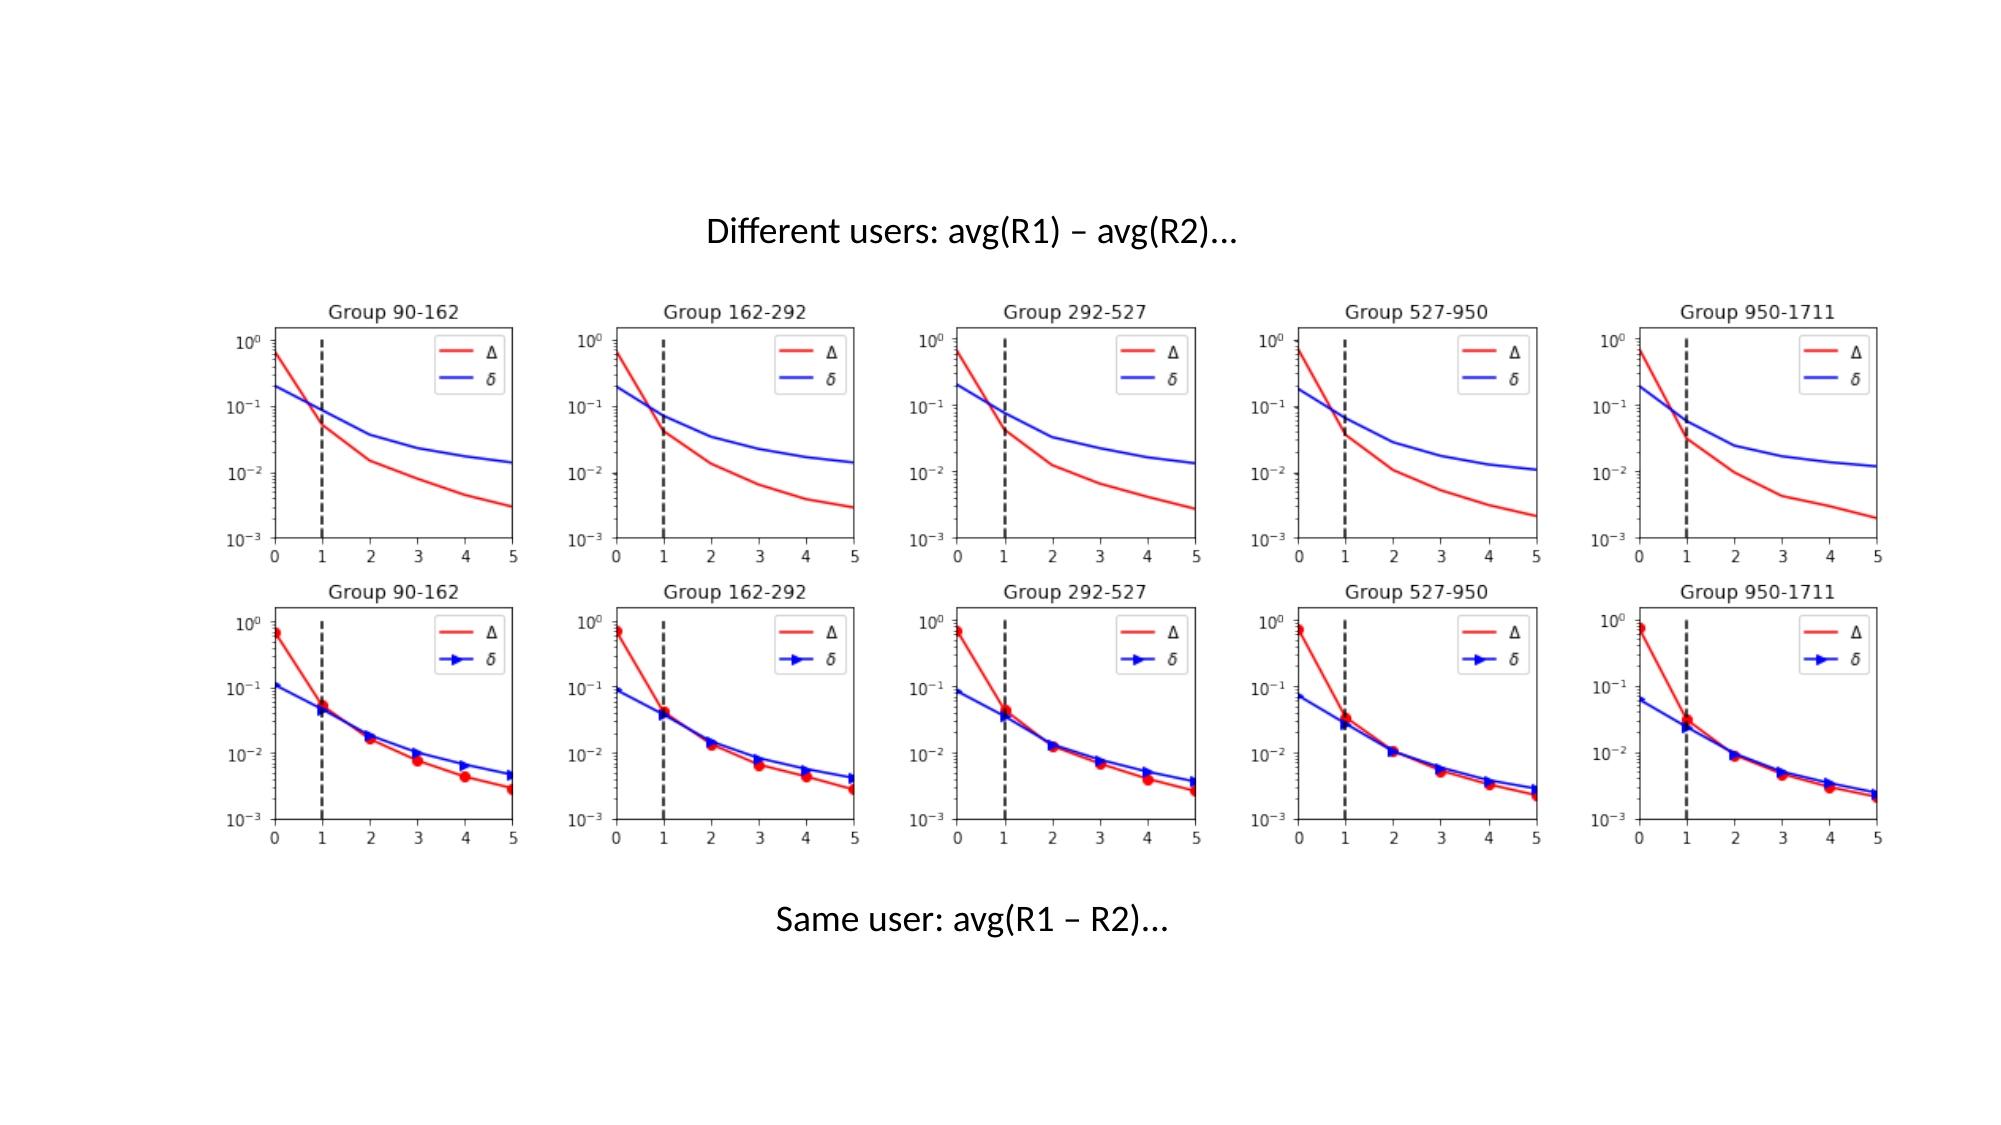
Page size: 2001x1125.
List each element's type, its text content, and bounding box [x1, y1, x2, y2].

text_box Different users: avg(R1) – avg(R2)... [418, 198, 1527, 259]
picture [210, 288, 1905, 857]
text_box Same user: avg(R1 – R2)... [600, 886, 1345, 991]
